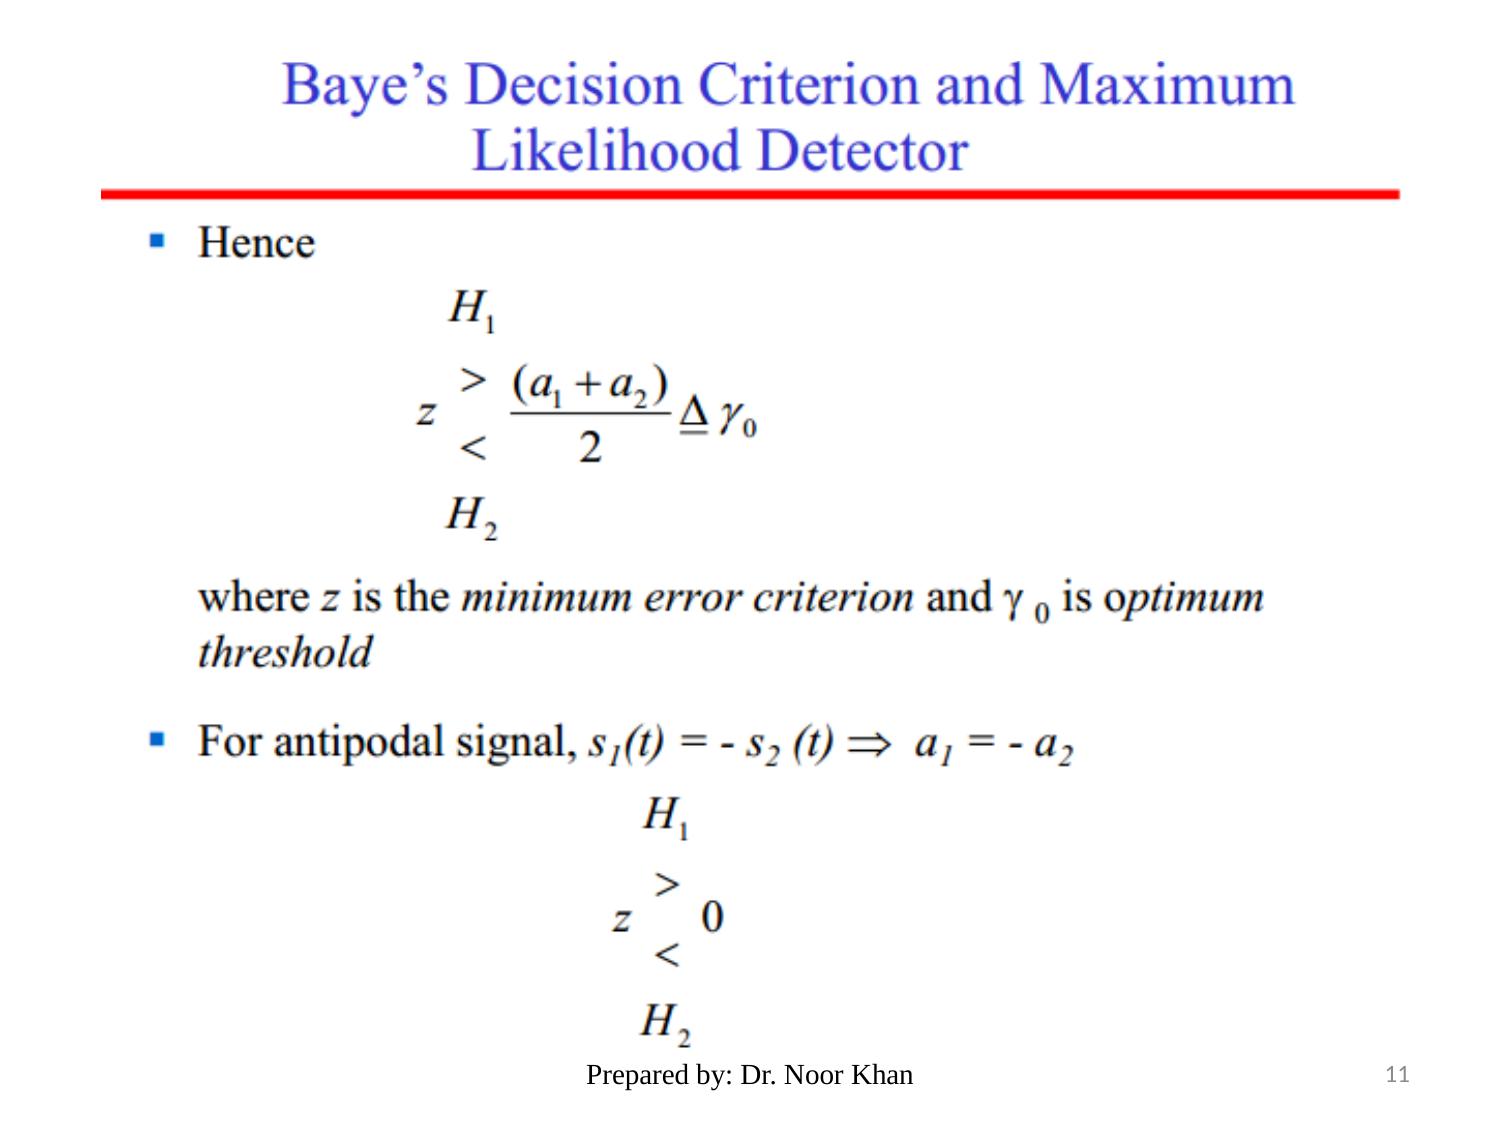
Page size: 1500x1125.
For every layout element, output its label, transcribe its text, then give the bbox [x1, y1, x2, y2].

footer Prepared by: Dr. Noor Khan [512, 1058, 988, 1103]
picture [101, 61, 1413, 1051]
slide_number 11 [1074, 1042, 1425, 1103]
